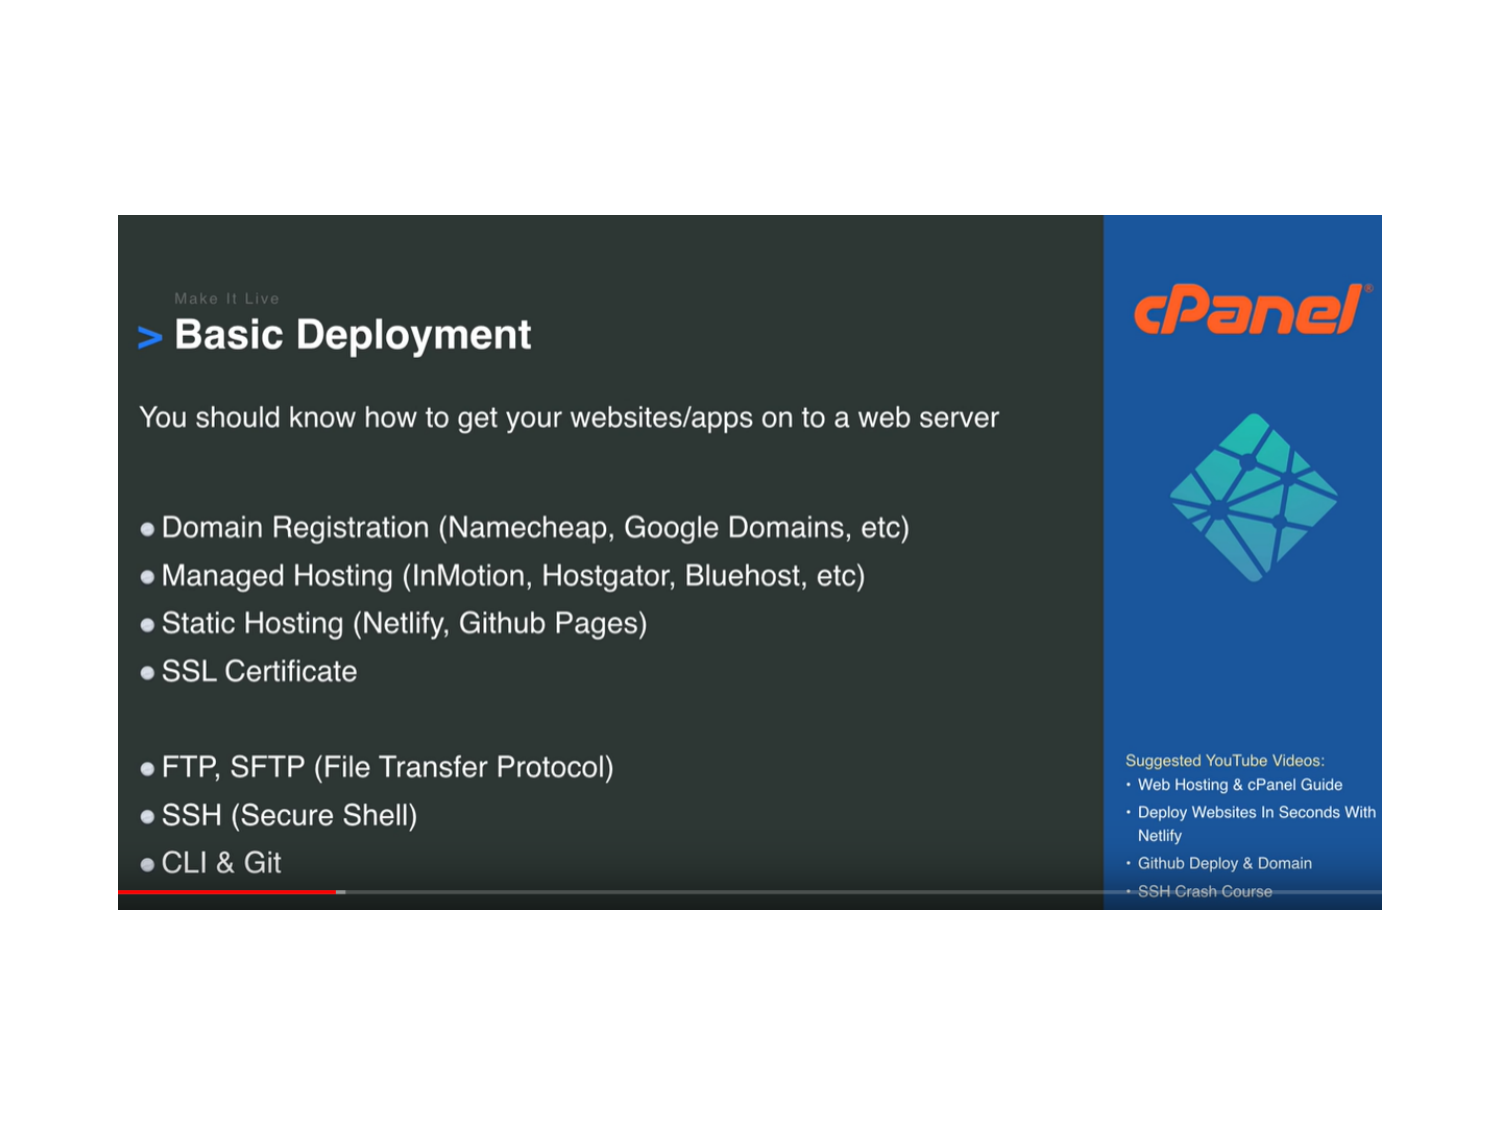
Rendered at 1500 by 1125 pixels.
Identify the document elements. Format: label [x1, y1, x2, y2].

picture [118, 215, 1382, 910]
